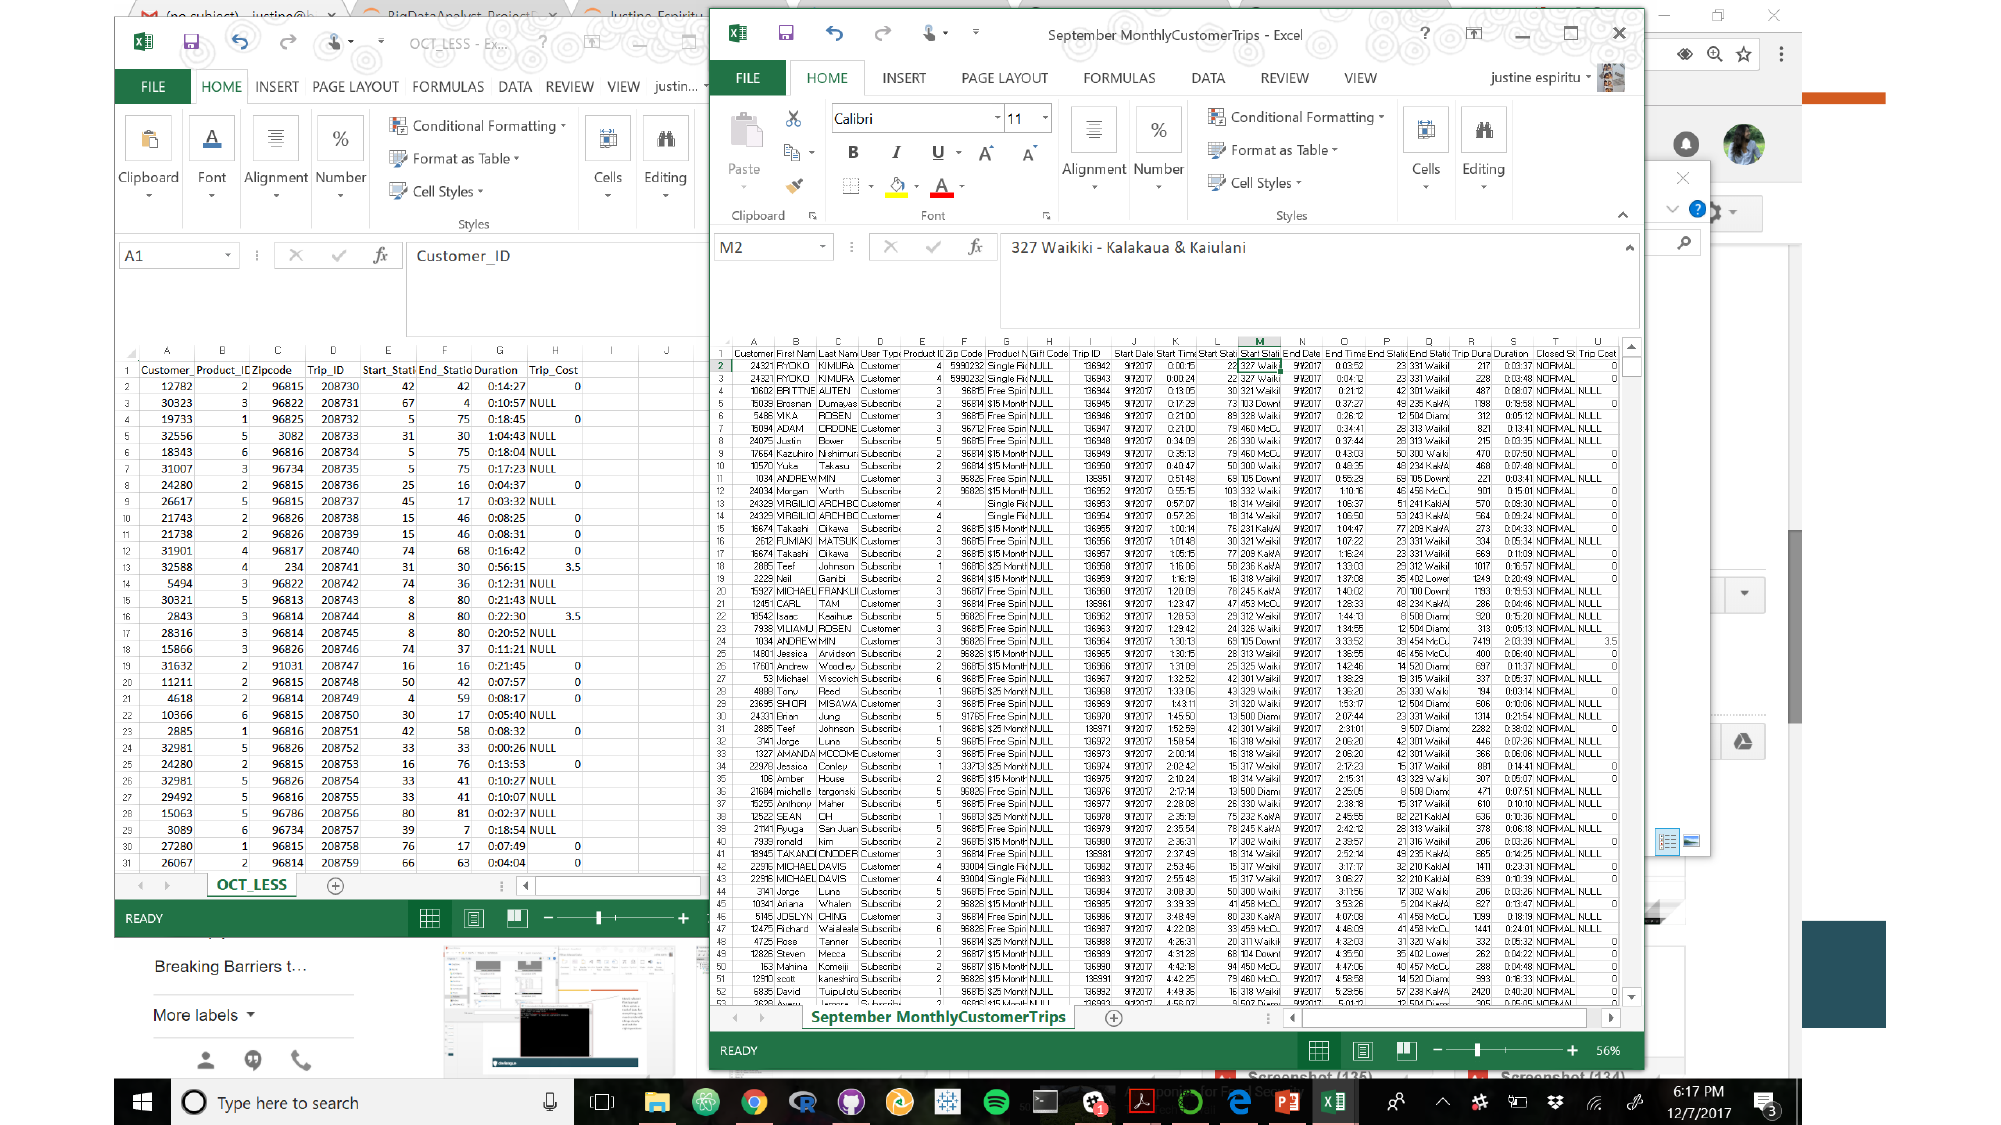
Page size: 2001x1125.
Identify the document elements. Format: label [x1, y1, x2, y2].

text_box [1802, 920, 1887, 1029]
text_box [1802, 91, 1887, 105]
picture [114, 0, 1802, 1125]
